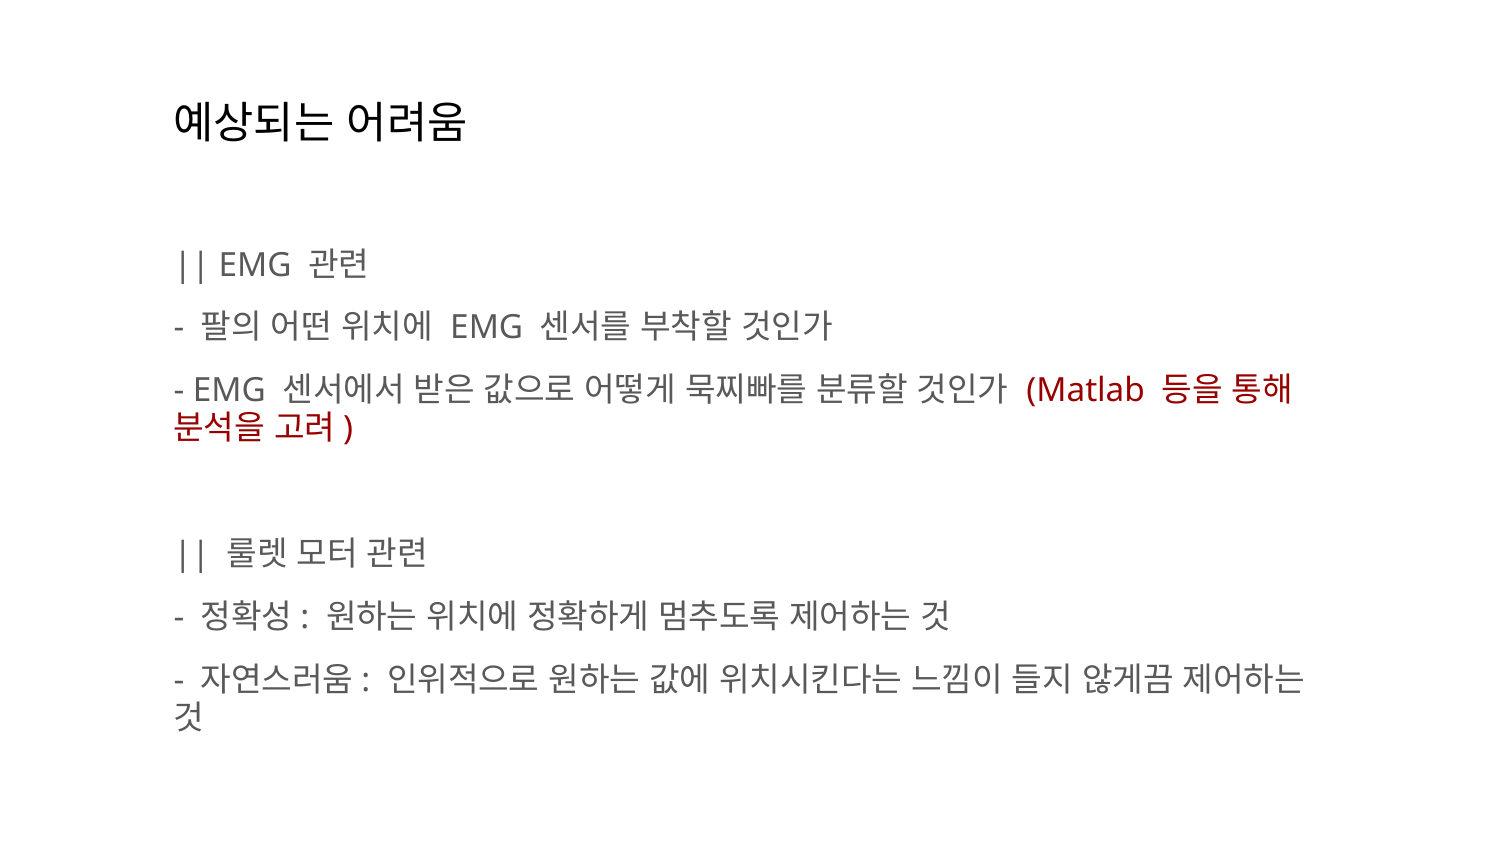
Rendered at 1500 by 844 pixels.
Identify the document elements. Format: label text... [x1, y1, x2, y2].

list || EMG 관련 - 팔의 어떤 위치에 EMG 센서를 부착할 것인가 - EMG 센서에서 받은 값으로 어떻게 묵찌빠를 분류할 것인가 (Matlab 등을 통해 분석을 고려) || 룰렛 모터 관련 - 정확성: 원하는 위치에 정확하게 멈추도록 제어하는 것 - 자연스러움: 인위적으로 원하는 값에 위치시킨다는 느낌이 들지 않게끔 제어하는 것 [158, 230, 1342, 722]
title 예상되는 어려움 [158, 72, 1296, 167]
